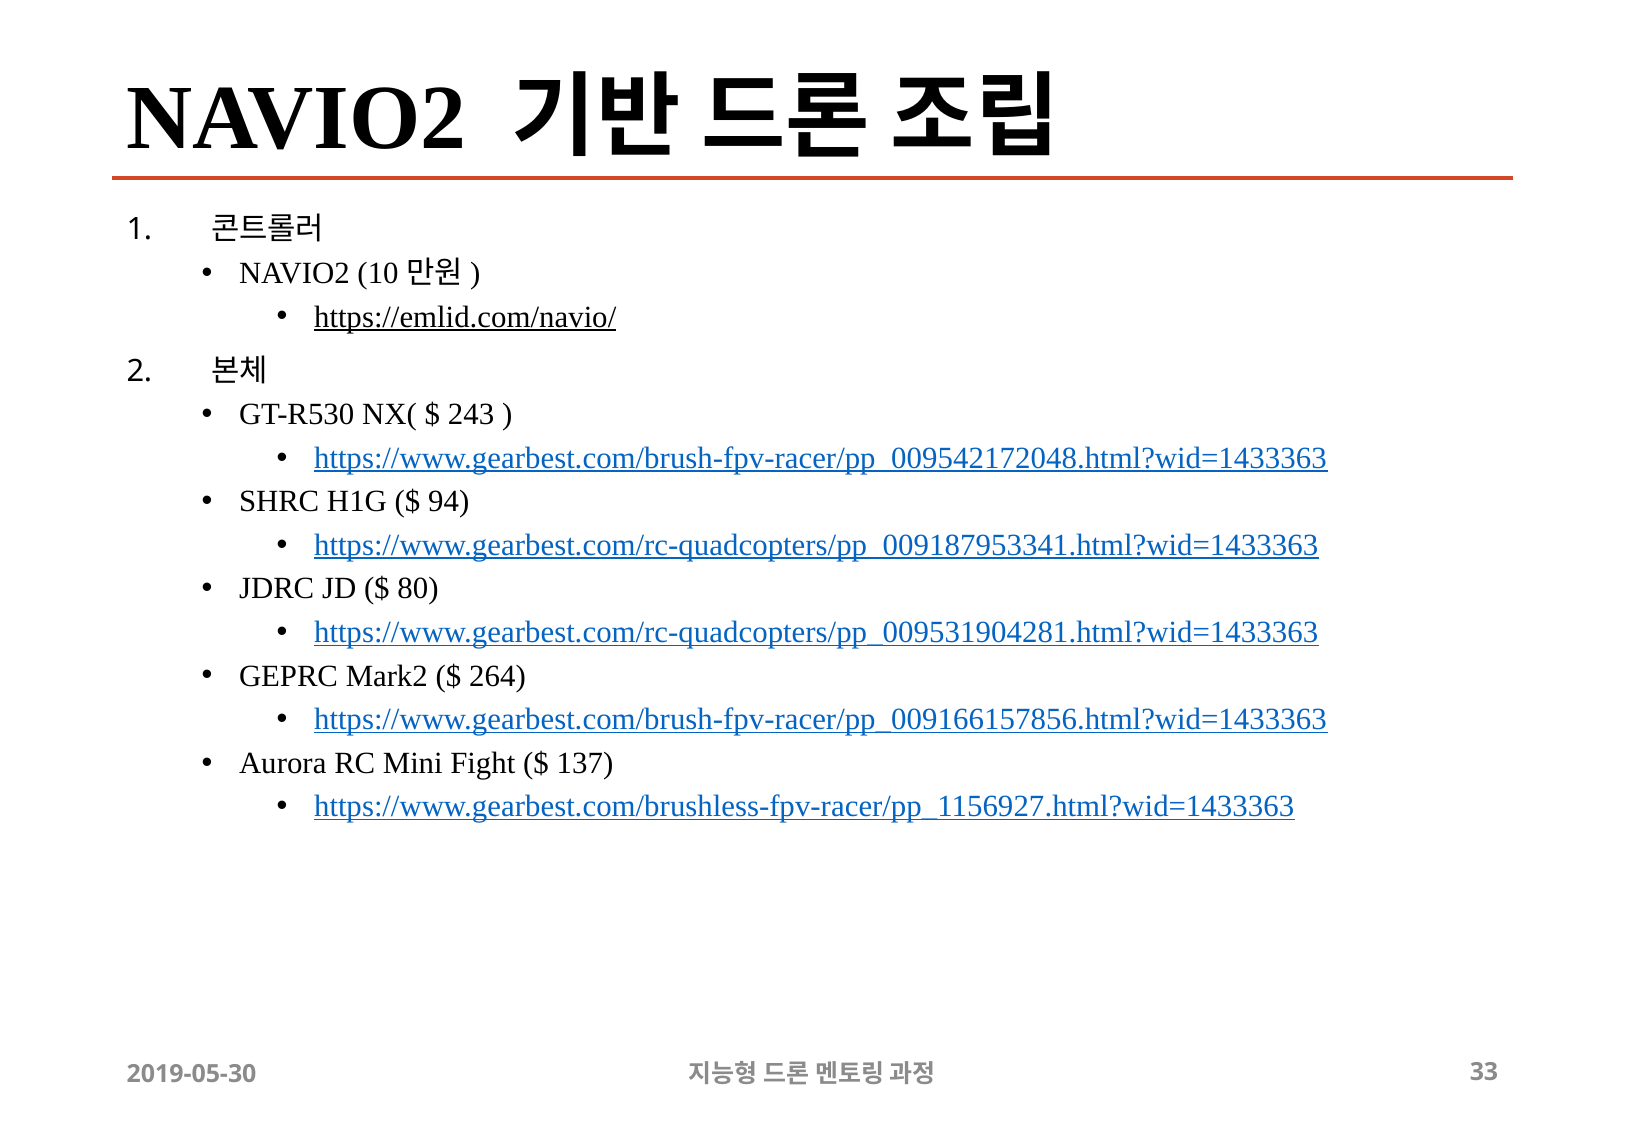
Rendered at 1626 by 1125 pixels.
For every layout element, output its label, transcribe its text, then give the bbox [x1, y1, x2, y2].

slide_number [111, 1043, 303, 1103]
title NAVIO2 기반 드론 조립 [111, 59, 1514, 179]
slide_number 33 [1433, 1043, 1514, 1103]
list 콘트롤러 NAVIO2 (10만원) https://emlid.com/navio/ 본체 GT-R530 NX( $ 243 ) https://www.gearbest.com/brush-fpv-racer/pp_009542172048.html?wid=1433363 SHRC H1G ($ 94) https://www.gearbest.com/rc-quadcopters/pp_009187953341.html?wid=1433363 JDRC JD ($ 80) https://www.gearbest.com/rc-quadcopters/pp_009531904281.html?wid=1433363 GEPRC Mark2 ($ 264) https://www.gearbest.com/brush-fpv-racer/pp_009166157856.html?wid=1433363 Aurora RC Mini Fight ($ 137) https://www.gearbest.com/brushless-fpv-racer/pp_1156927.html?wid=1433363 [111, 205, 1514, 1043]
footer 지능형 드론 멘토링 과정 [538, 1043, 1087, 1103]
